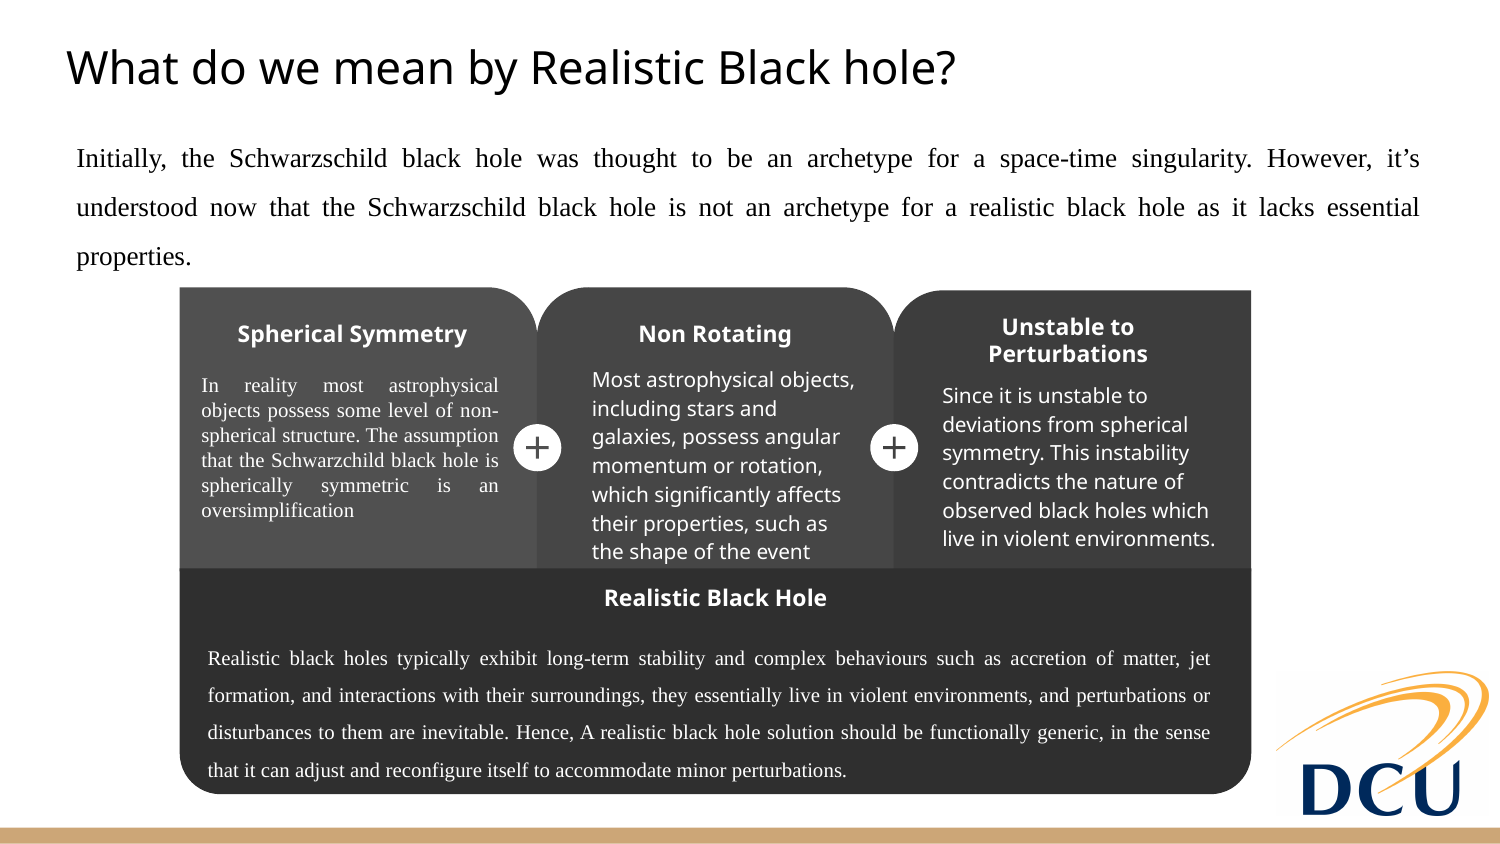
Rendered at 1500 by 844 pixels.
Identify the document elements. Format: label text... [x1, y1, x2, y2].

picture [1276, 671, 1489, 816]
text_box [179, 567, 1252, 795]
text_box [513, 423, 562, 472]
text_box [536, 287, 895, 566]
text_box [179, 287, 534, 567]
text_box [870, 423, 919, 472]
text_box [893, 290, 1252, 567]
title What do we mean by Realistic Black hole? [51, 29, 1449, 109]
list Initially, the Schwarzschild black hole was thought to be an archetype for a space-time singularity. However, it’s understood now that the Schwarzschild black hole is not an archetype for a realistic black hole as it lacks essential properties. [51, 109, 1449, 240]
